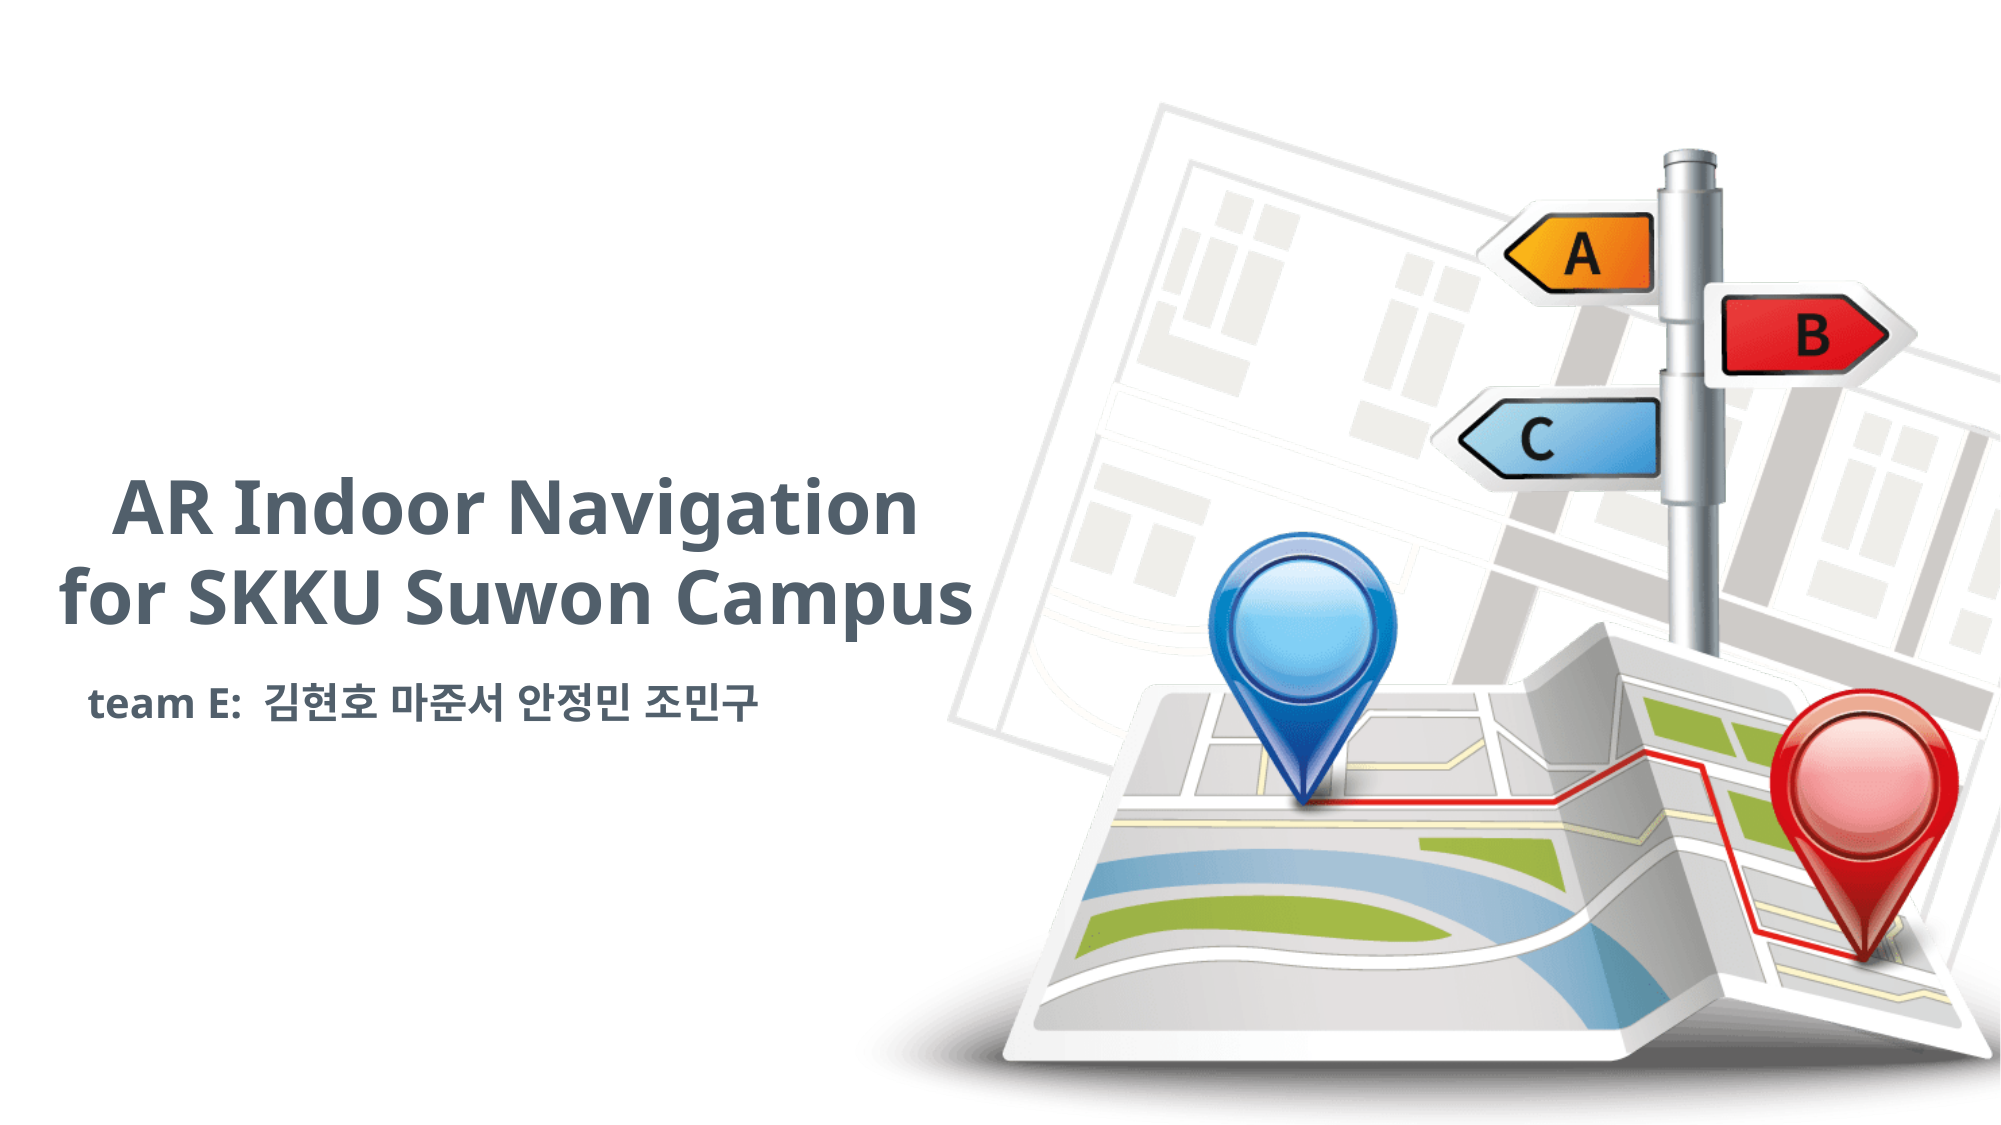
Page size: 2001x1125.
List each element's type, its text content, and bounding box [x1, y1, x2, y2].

picture [818, 0, 2001, 1125]
text_box team E: 김현호 마준서 안정민 조민구 [72, 669, 788, 735]
text_box AR Indoor Navigation for SKKU Suwon Campus [43, 452, 818, 647]
